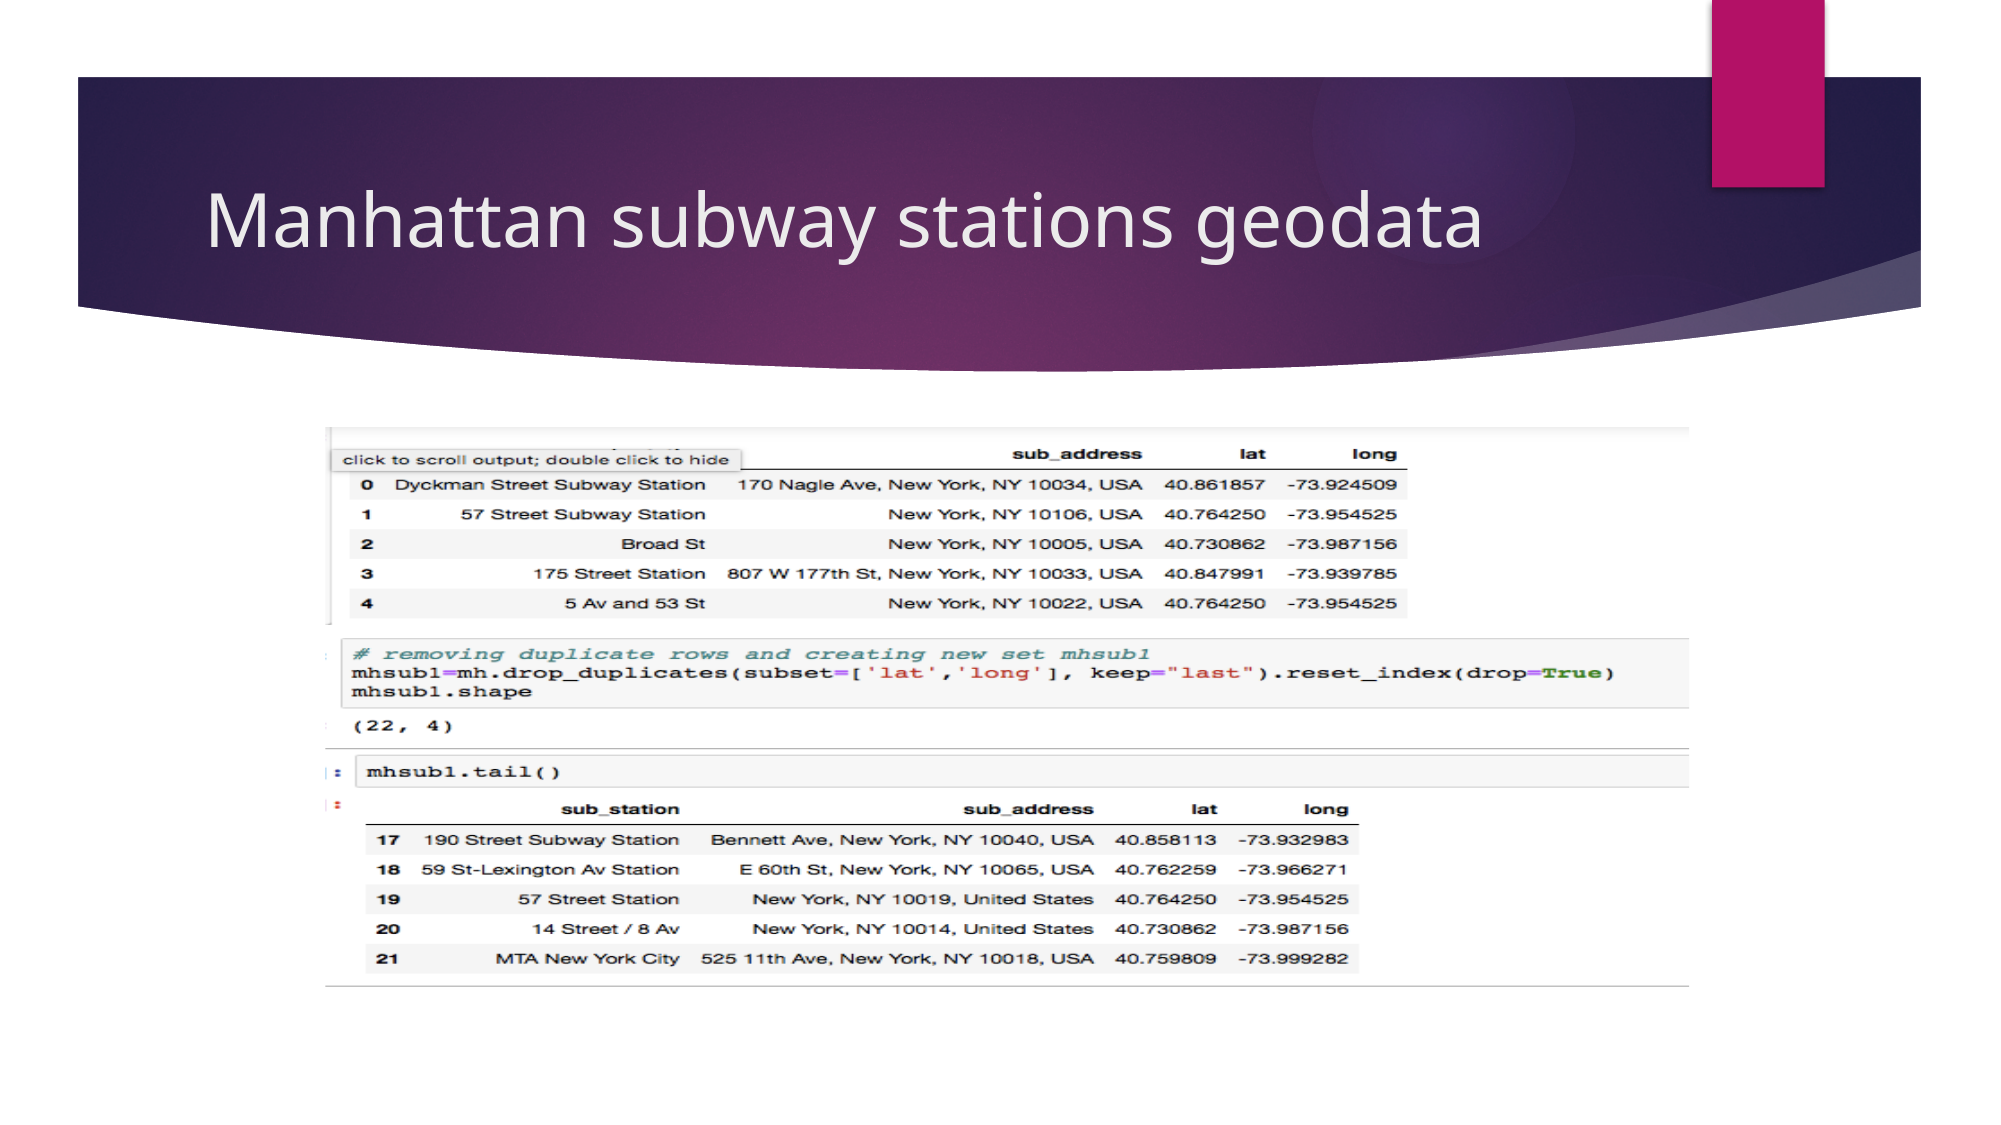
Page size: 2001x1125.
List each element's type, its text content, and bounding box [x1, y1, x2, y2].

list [325, 426, 1690, 988]
title Manhattan subway stations geodata [189, 159, 1627, 276]
